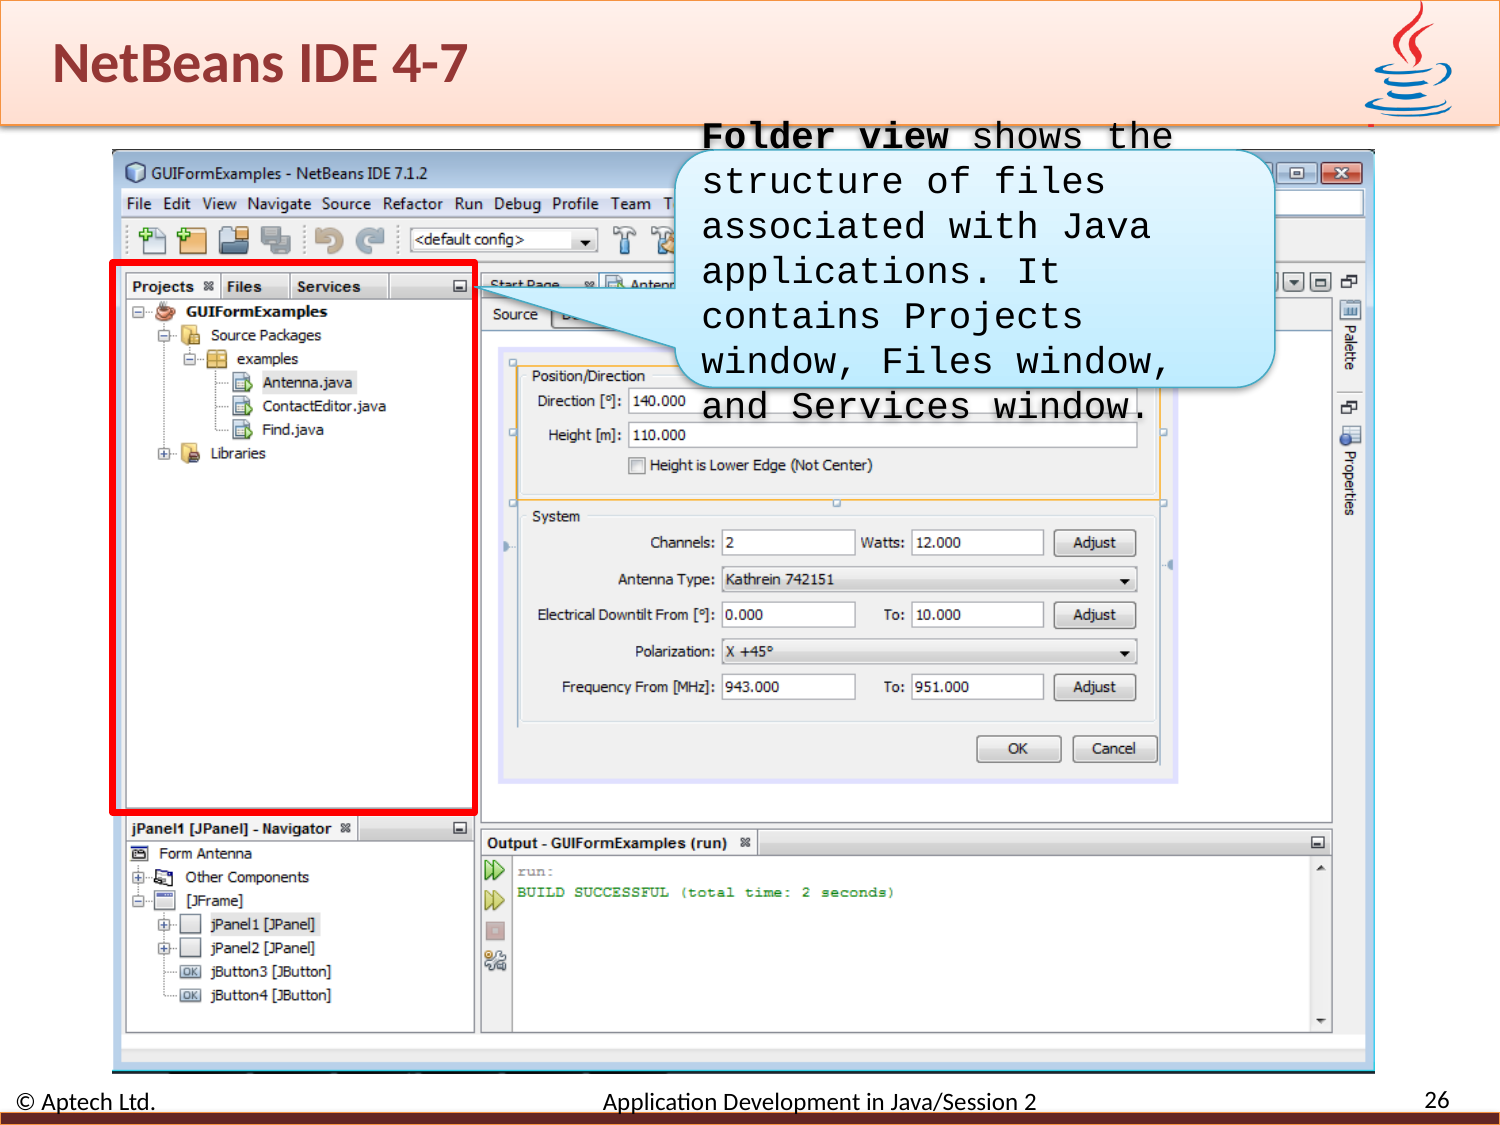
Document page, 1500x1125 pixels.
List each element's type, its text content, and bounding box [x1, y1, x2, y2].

title NetBeans IDE 4-7 [37, 24, 1288, 93]
slide_number 26 [1337, 1084, 1465, 1113]
picture [112, 149, 1376, 1074]
footer © Aptech Ltd. Application Development in Java/Session 2 [0, 1087, 1325, 1113]
picture [1362, 0, 1454, 127]
